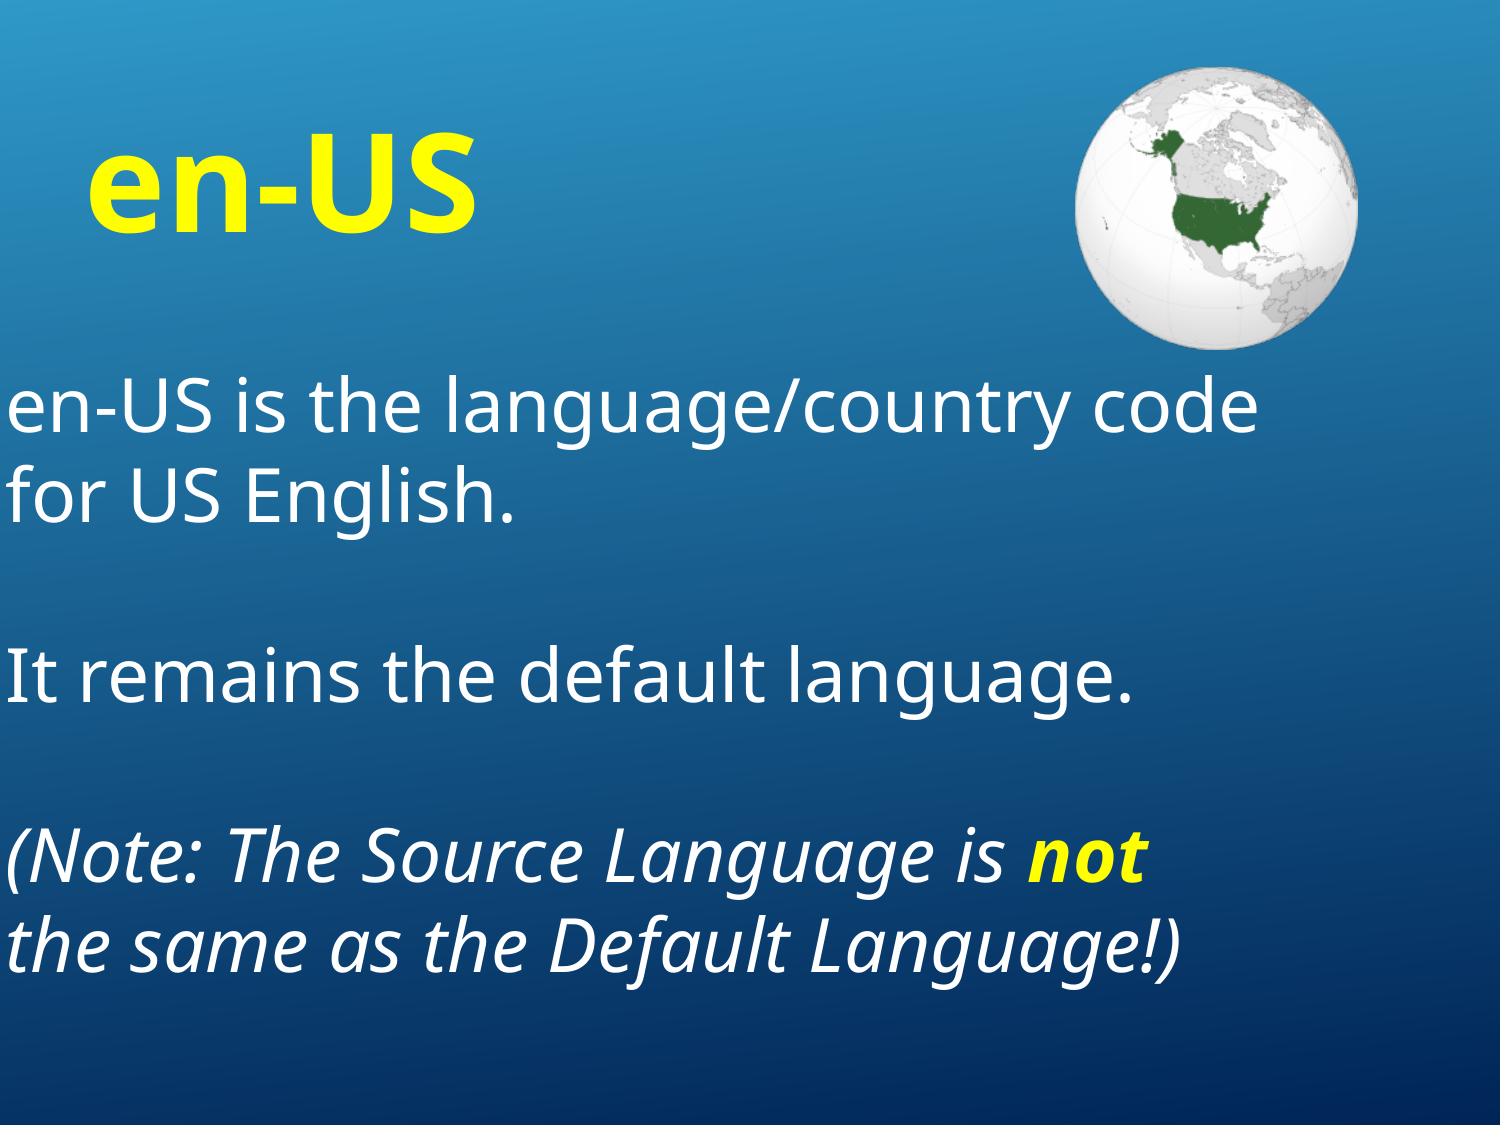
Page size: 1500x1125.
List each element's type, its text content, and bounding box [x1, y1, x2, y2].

text_box en-US [69, 87, 750, 268]
picture [1075, 67, 1358, 350]
text_box en-US is the language/country code for US English. It remains the default language. (Note: The Source Language is not the same as the Default Language!) [0, 349, 1297, 995]
